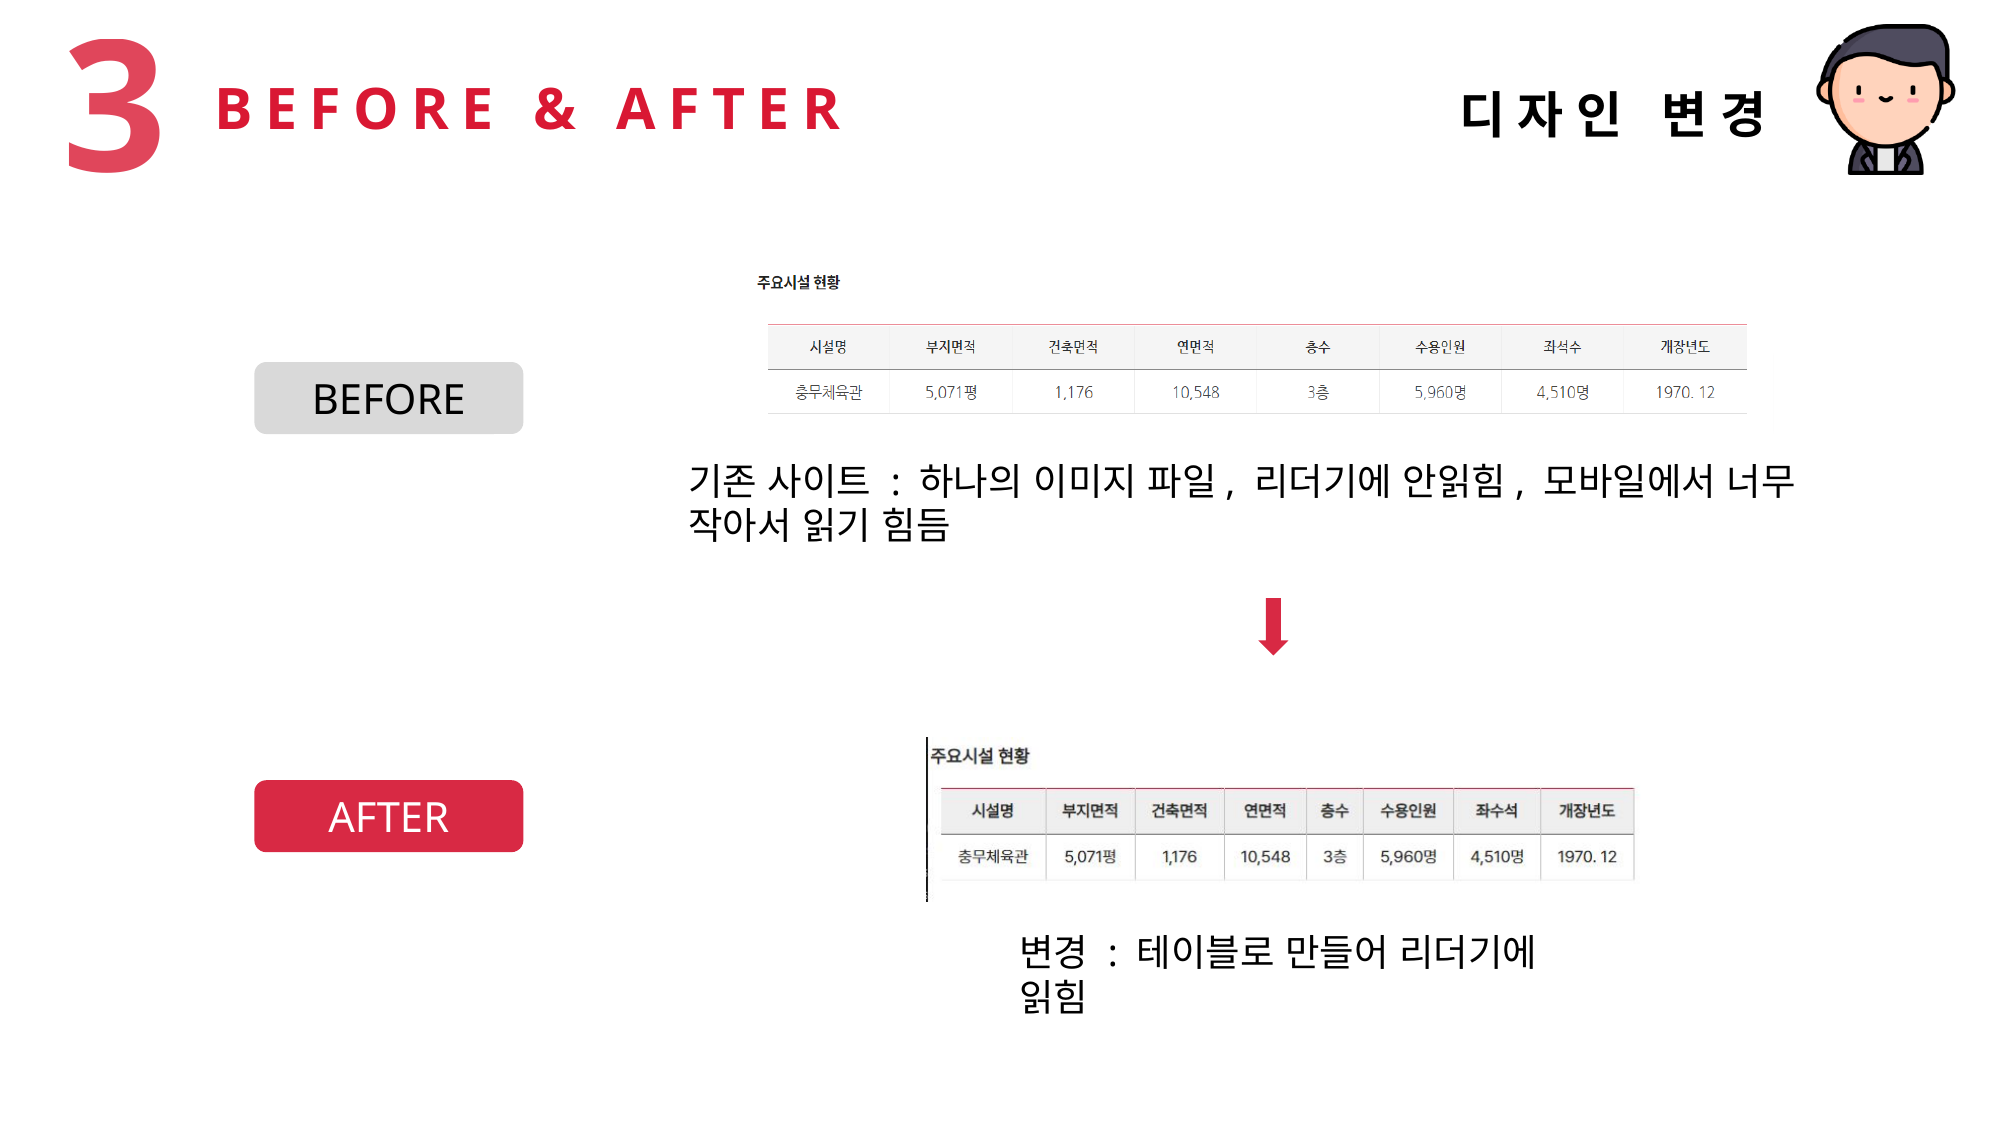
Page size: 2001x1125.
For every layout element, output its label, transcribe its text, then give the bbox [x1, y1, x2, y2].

text_box 기존 사이트 : 하나의 이미지 파일, 리더기에 안읽힘, 모바일에서 너무 작아서 읽기 힘듬 [673, 450, 1844, 555]
text_box 변경 : 테이블로 만들어 리더기에 읽힘 [1004, 922, 1593, 1027]
text_box AFTER [253, 779, 525, 854]
text_box BEFORE [253, 360, 525, 436]
text_box 디자인 변경 [1423, 59, 1810, 176]
picture [743, 238, 1774, 455]
picture [926, 736, 1671, 902]
text_box 3 [47, 0, 242, 216]
text_box [1255, 597, 1291, 657]
text_box BEFORE & AFTER [199, 50, 870, 173]
picture [1810, 24, 1961, 176]
